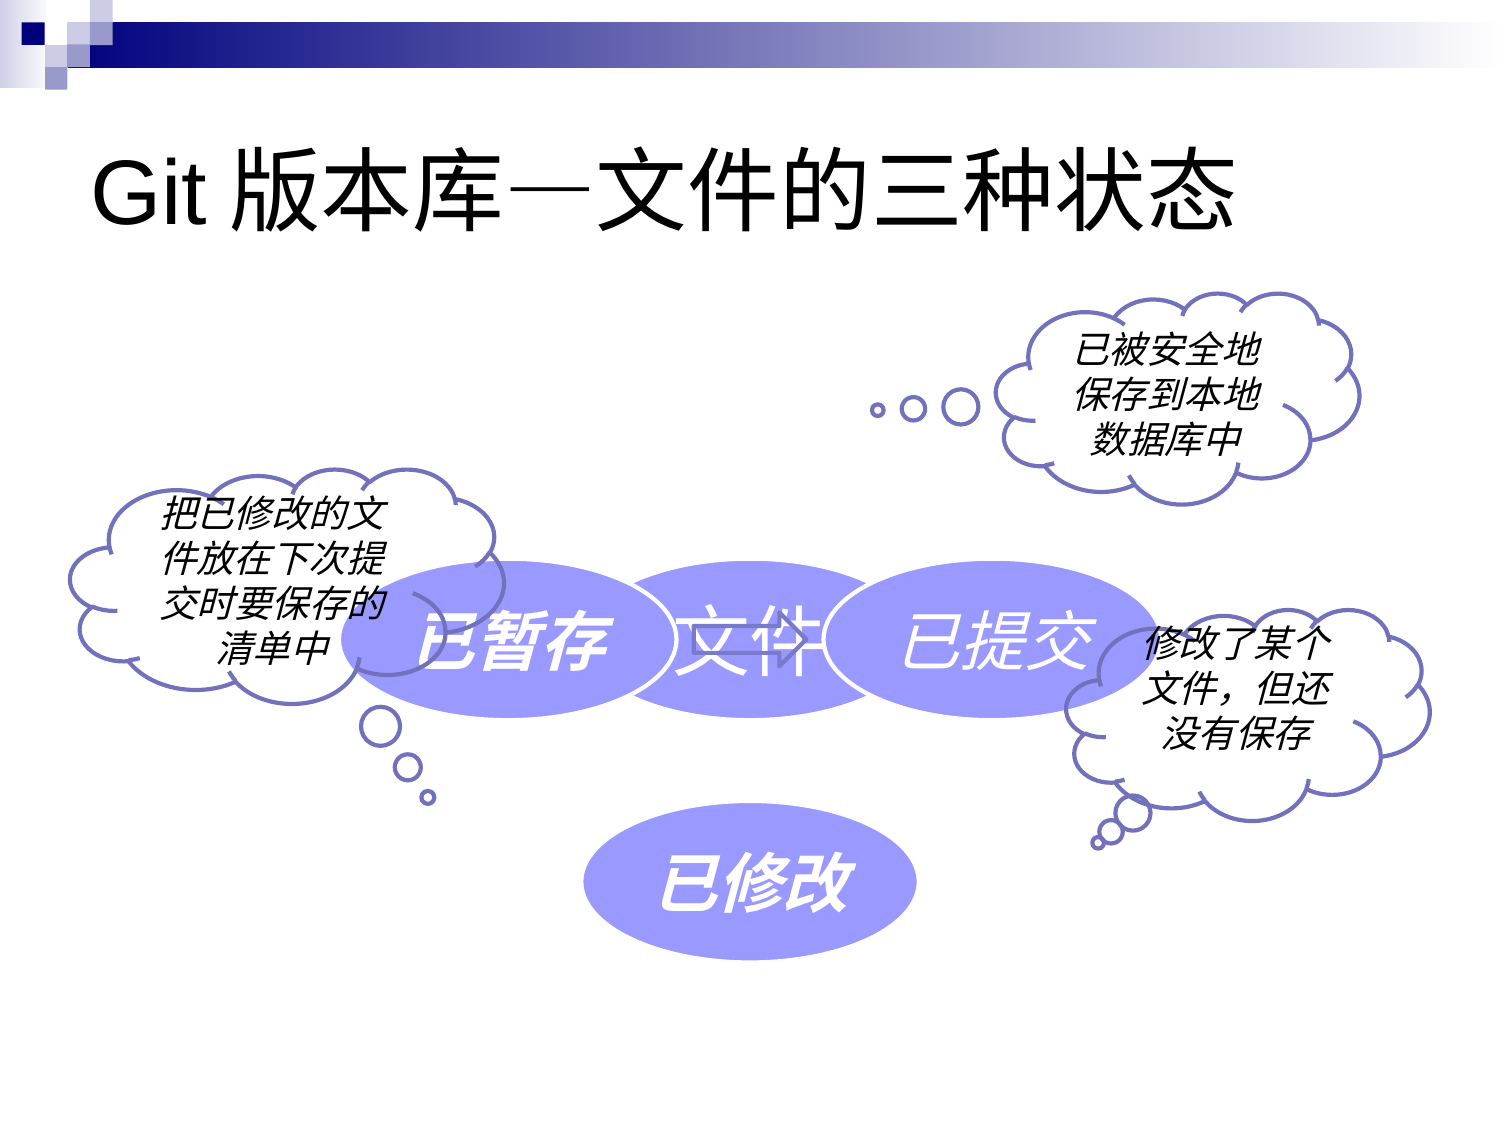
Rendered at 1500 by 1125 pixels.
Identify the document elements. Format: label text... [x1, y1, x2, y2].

text_box 已被安全地保存到本地数据库中 [1114, 291, 1319, 314]
title Git版本库—文件的三种状态 [74, 74, 1426, 301]
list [74, 316, 1426, 963]
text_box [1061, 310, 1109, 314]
